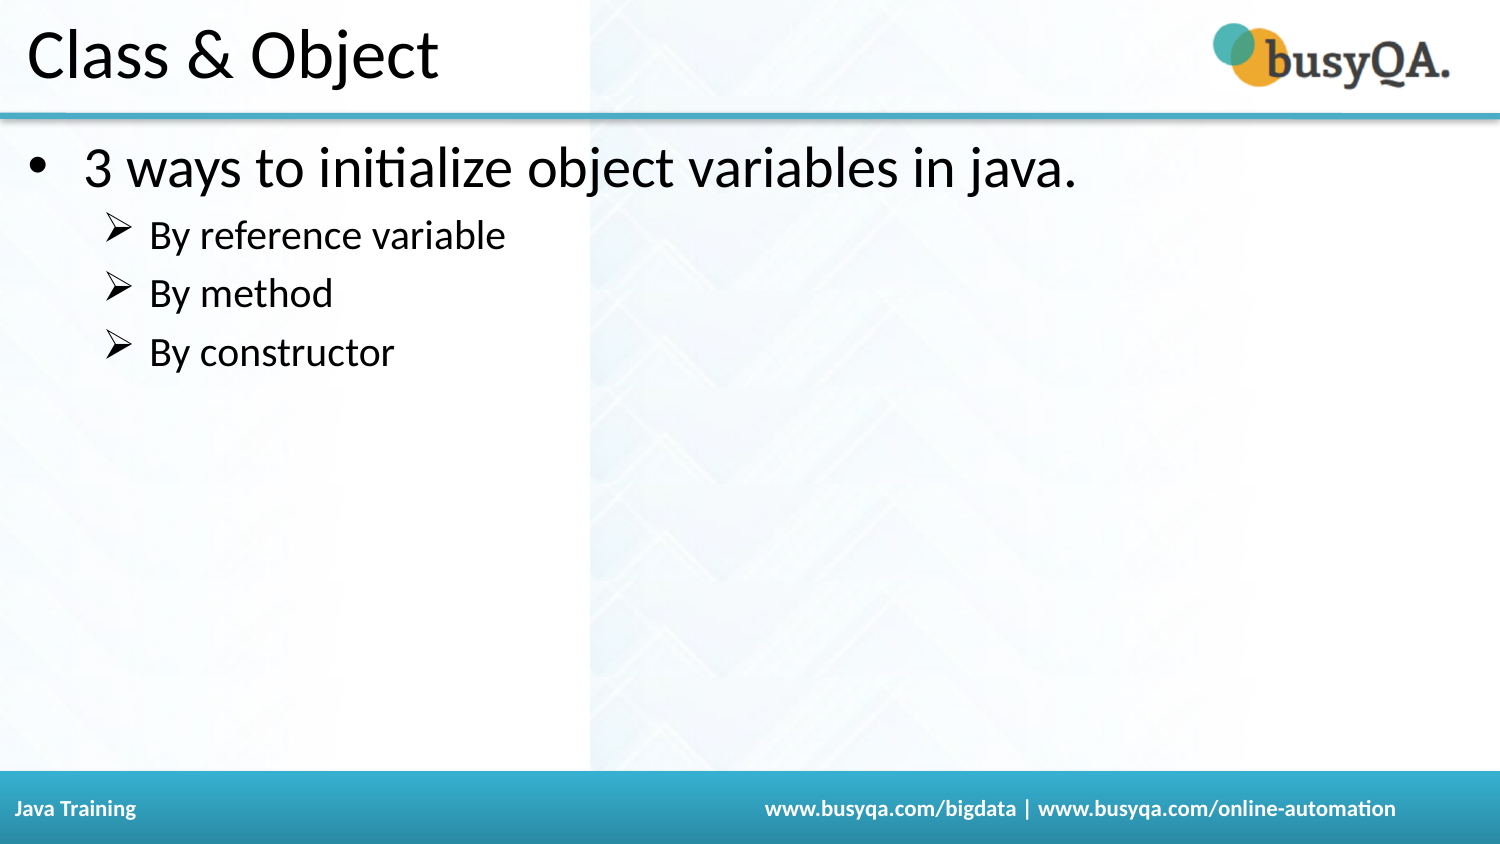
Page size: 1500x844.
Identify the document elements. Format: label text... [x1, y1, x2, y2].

title Class & Object [12, 0, 1363, 101]
picture [0, 0, 1500, 113]
picture [0, 119, 1500, 772]
list 3 ways to initialize object variables in java. By reference variable By method By constructor [12, 121, 1463, 767]
